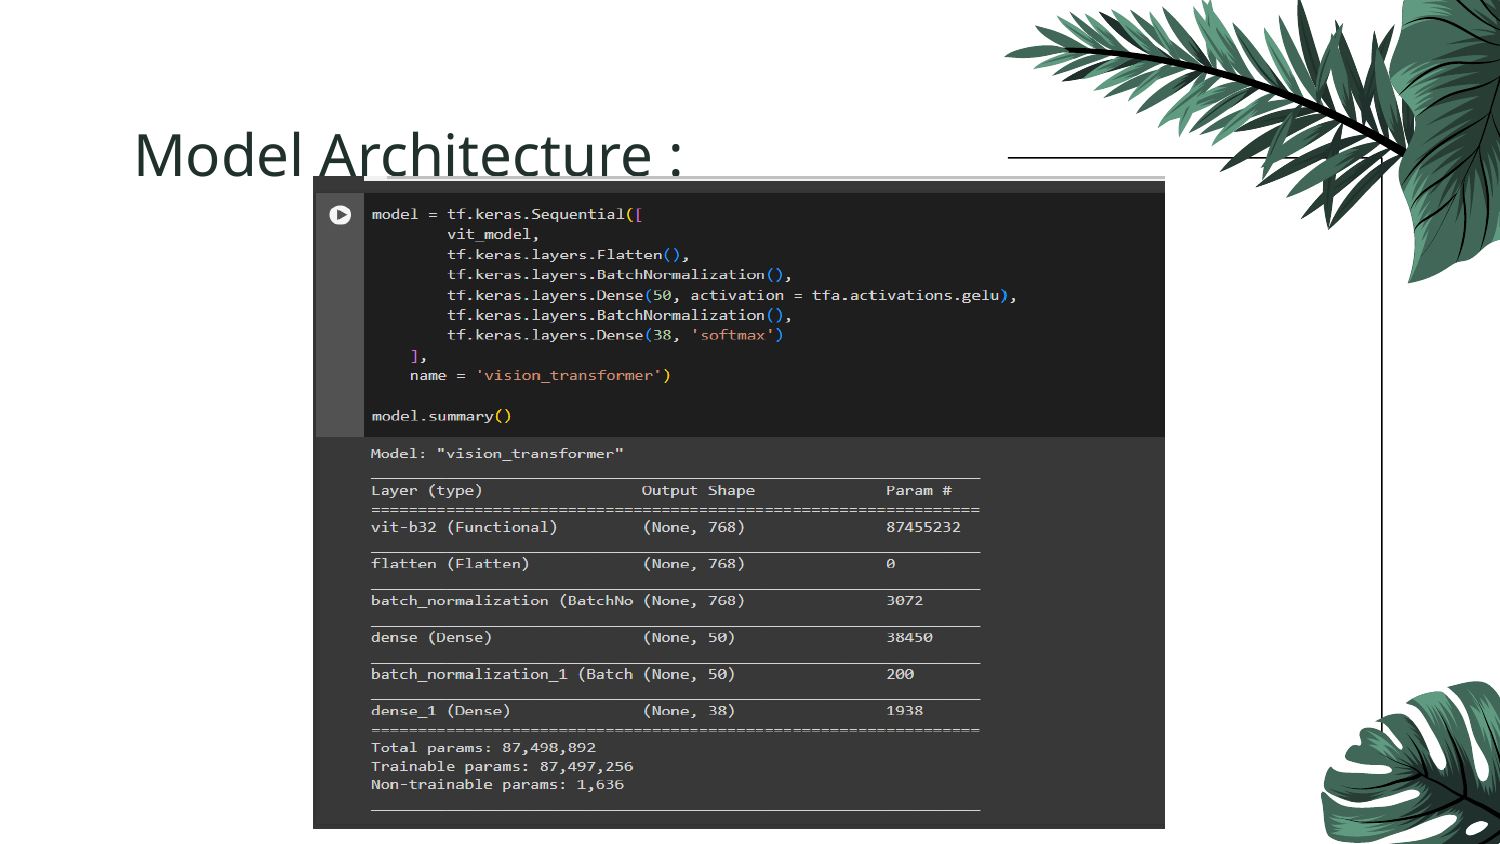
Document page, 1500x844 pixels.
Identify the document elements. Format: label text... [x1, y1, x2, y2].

picture [313, 176, 1165, 829]
title Model Architecture : [118, 103, 969, 260]
